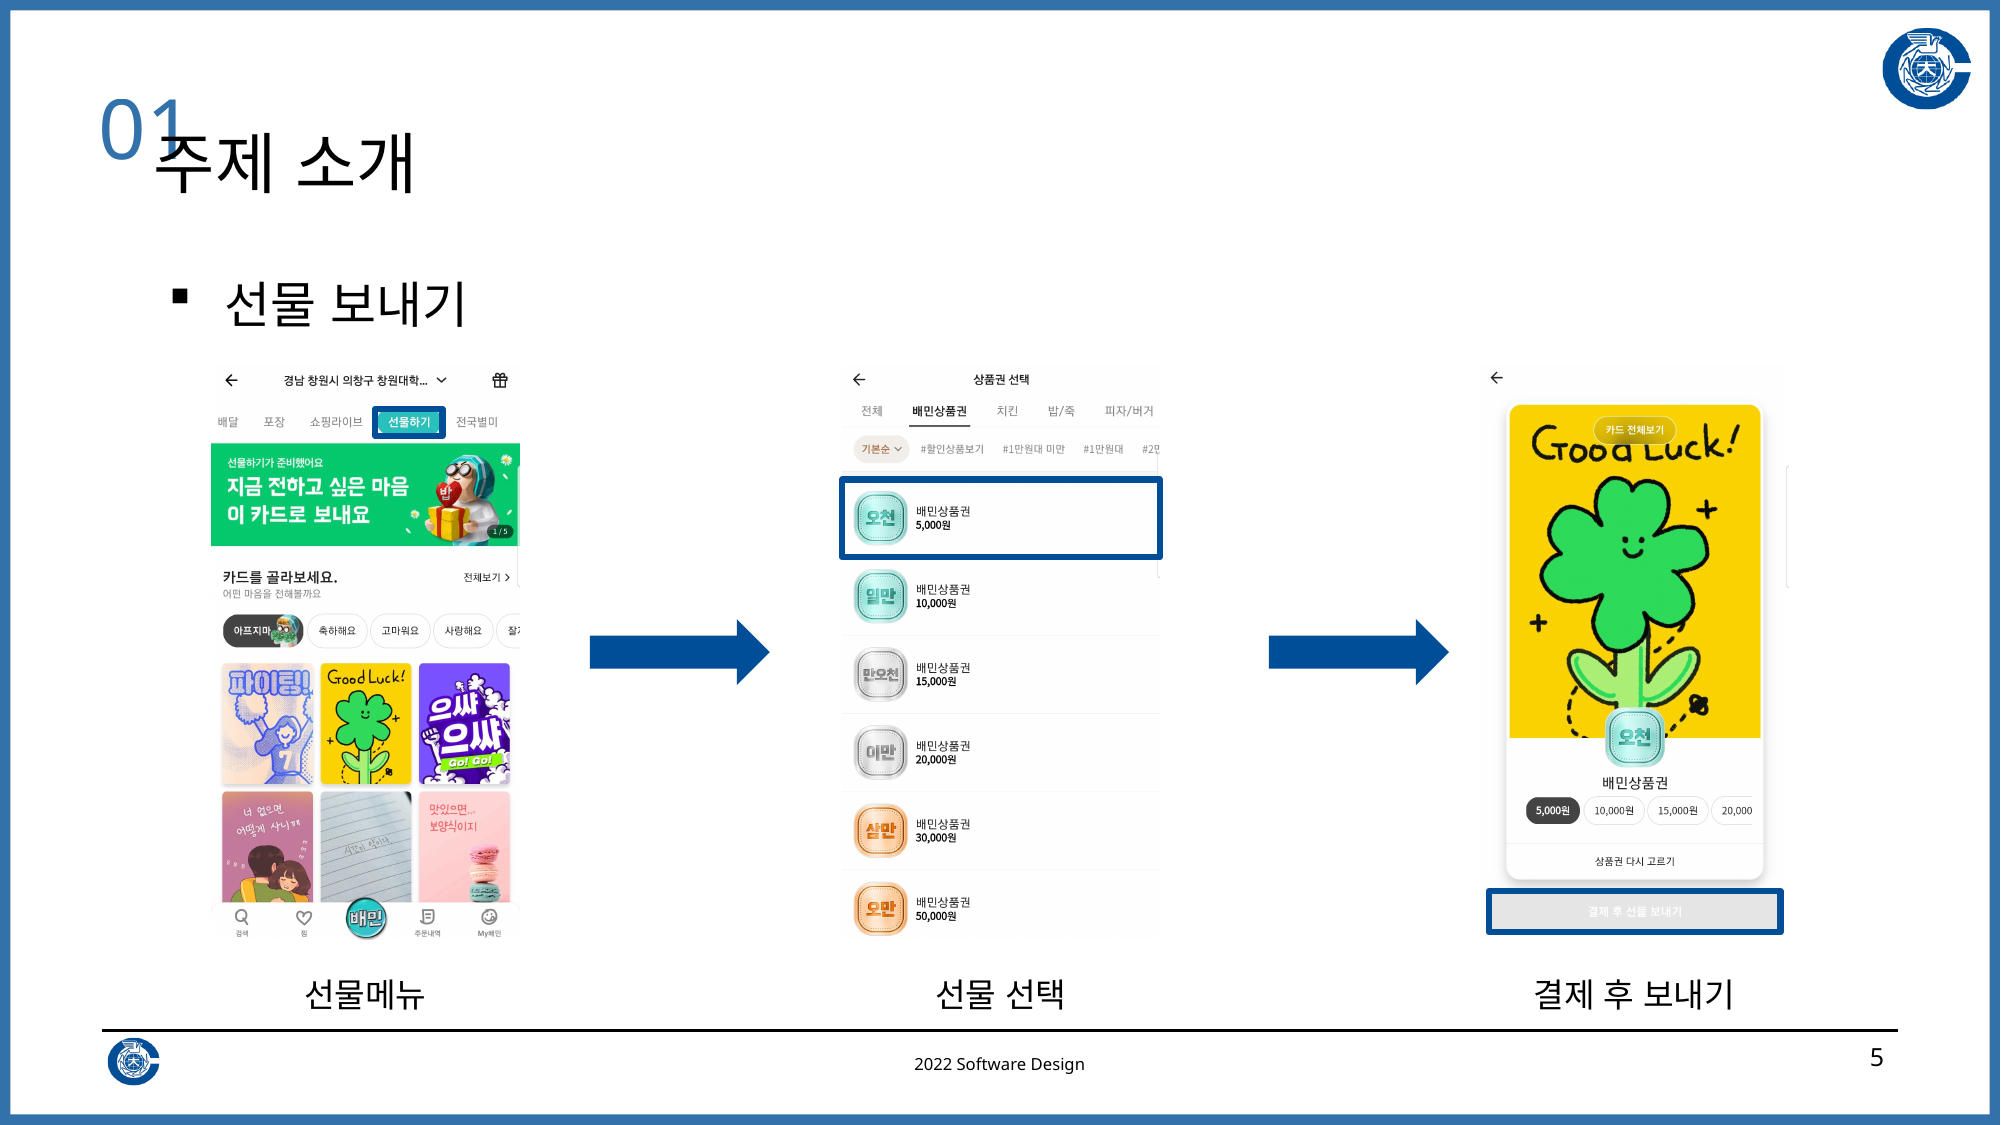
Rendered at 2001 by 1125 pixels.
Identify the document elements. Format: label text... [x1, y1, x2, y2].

picture [841, 364, 1160, 940]
picture [1480, 364, 1789, 941]
picture [1866, 18, 1985, 116]
picture [211, 364, 520, 940]
text_box [1267, 616, 1451, 688]
text_box 선물 보내기 [153, 247, 1140, 341]
picture [98, 1032, 167, 1089]
text_box 선물 선택 [838, 954, 1164, 1021]
text_box 결제 후 보내기 [1471, 954, 1797, 1021]
text_box [588, 616, 772, 688]
text_box 선물메뉴 [202, 954, 528, 1022]
text_box [0, 0, 2000, 1125]
